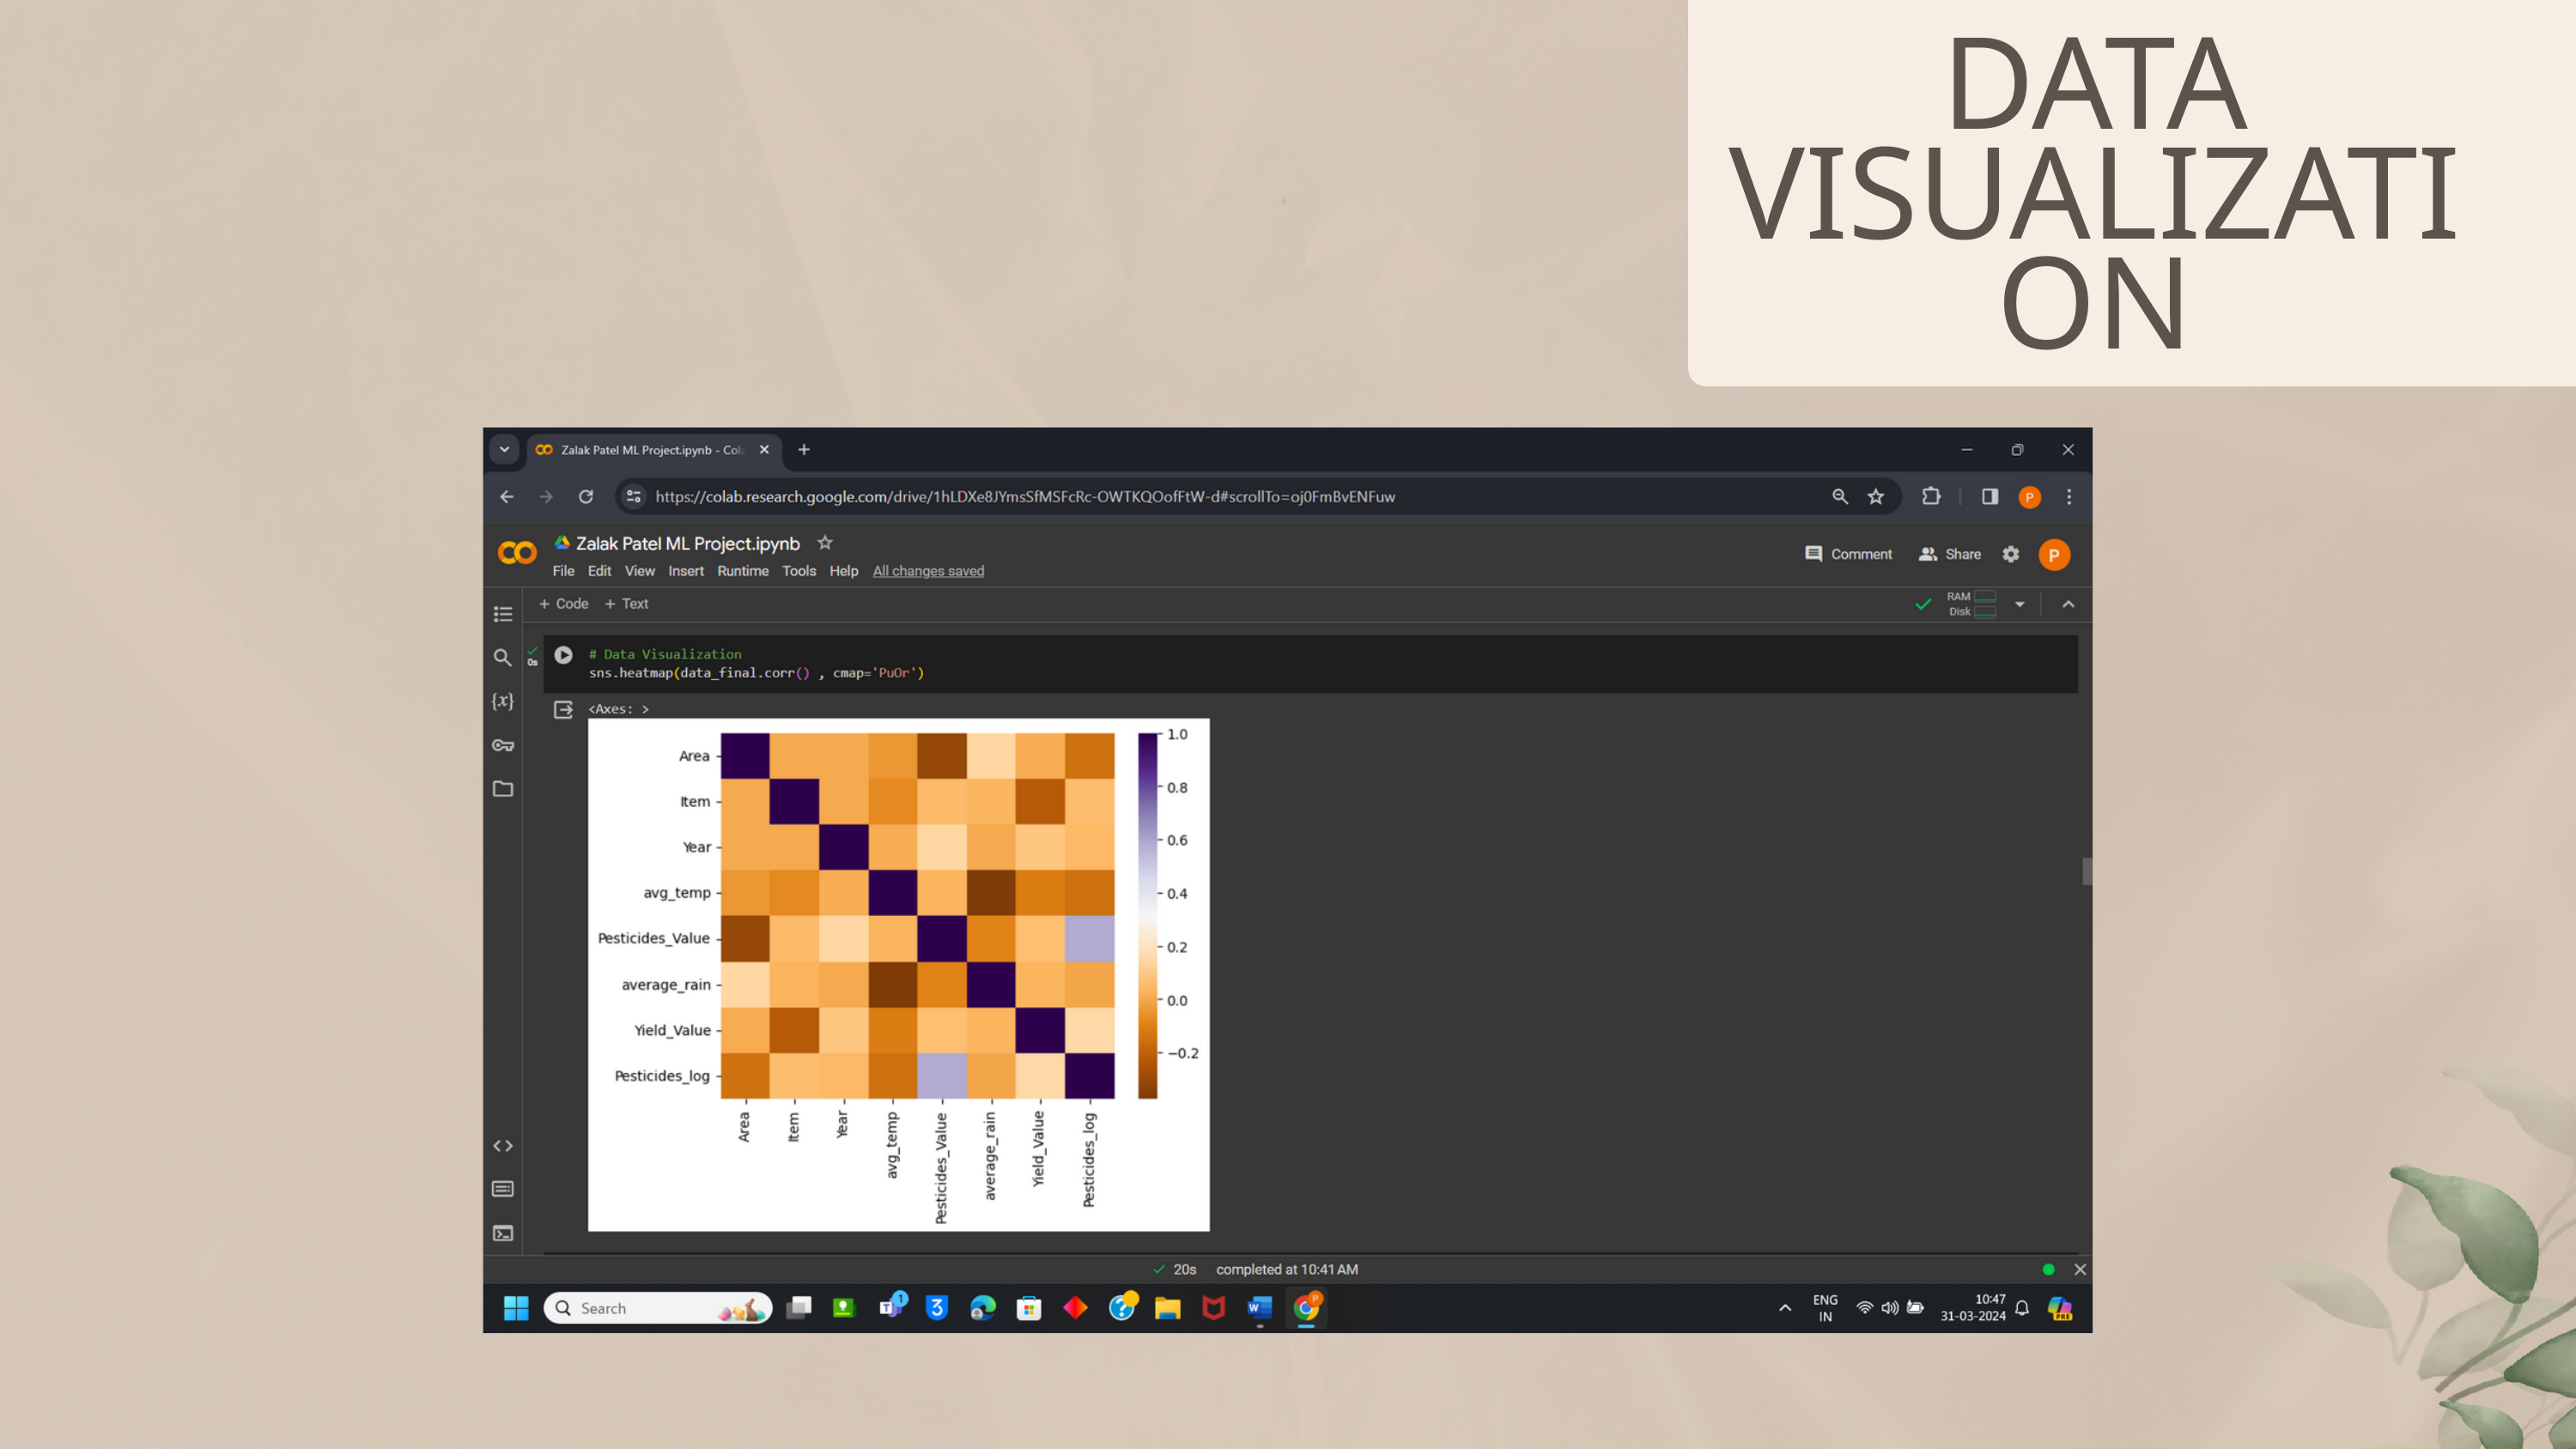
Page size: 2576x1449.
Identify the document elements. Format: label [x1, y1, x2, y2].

text_box [0, 0, 2576, 1449]
text_box [1687, 0, 2576, 387]
text_box [483, 427, 2093, 1333]
text_box [2232, 991, 2576, 1449]
